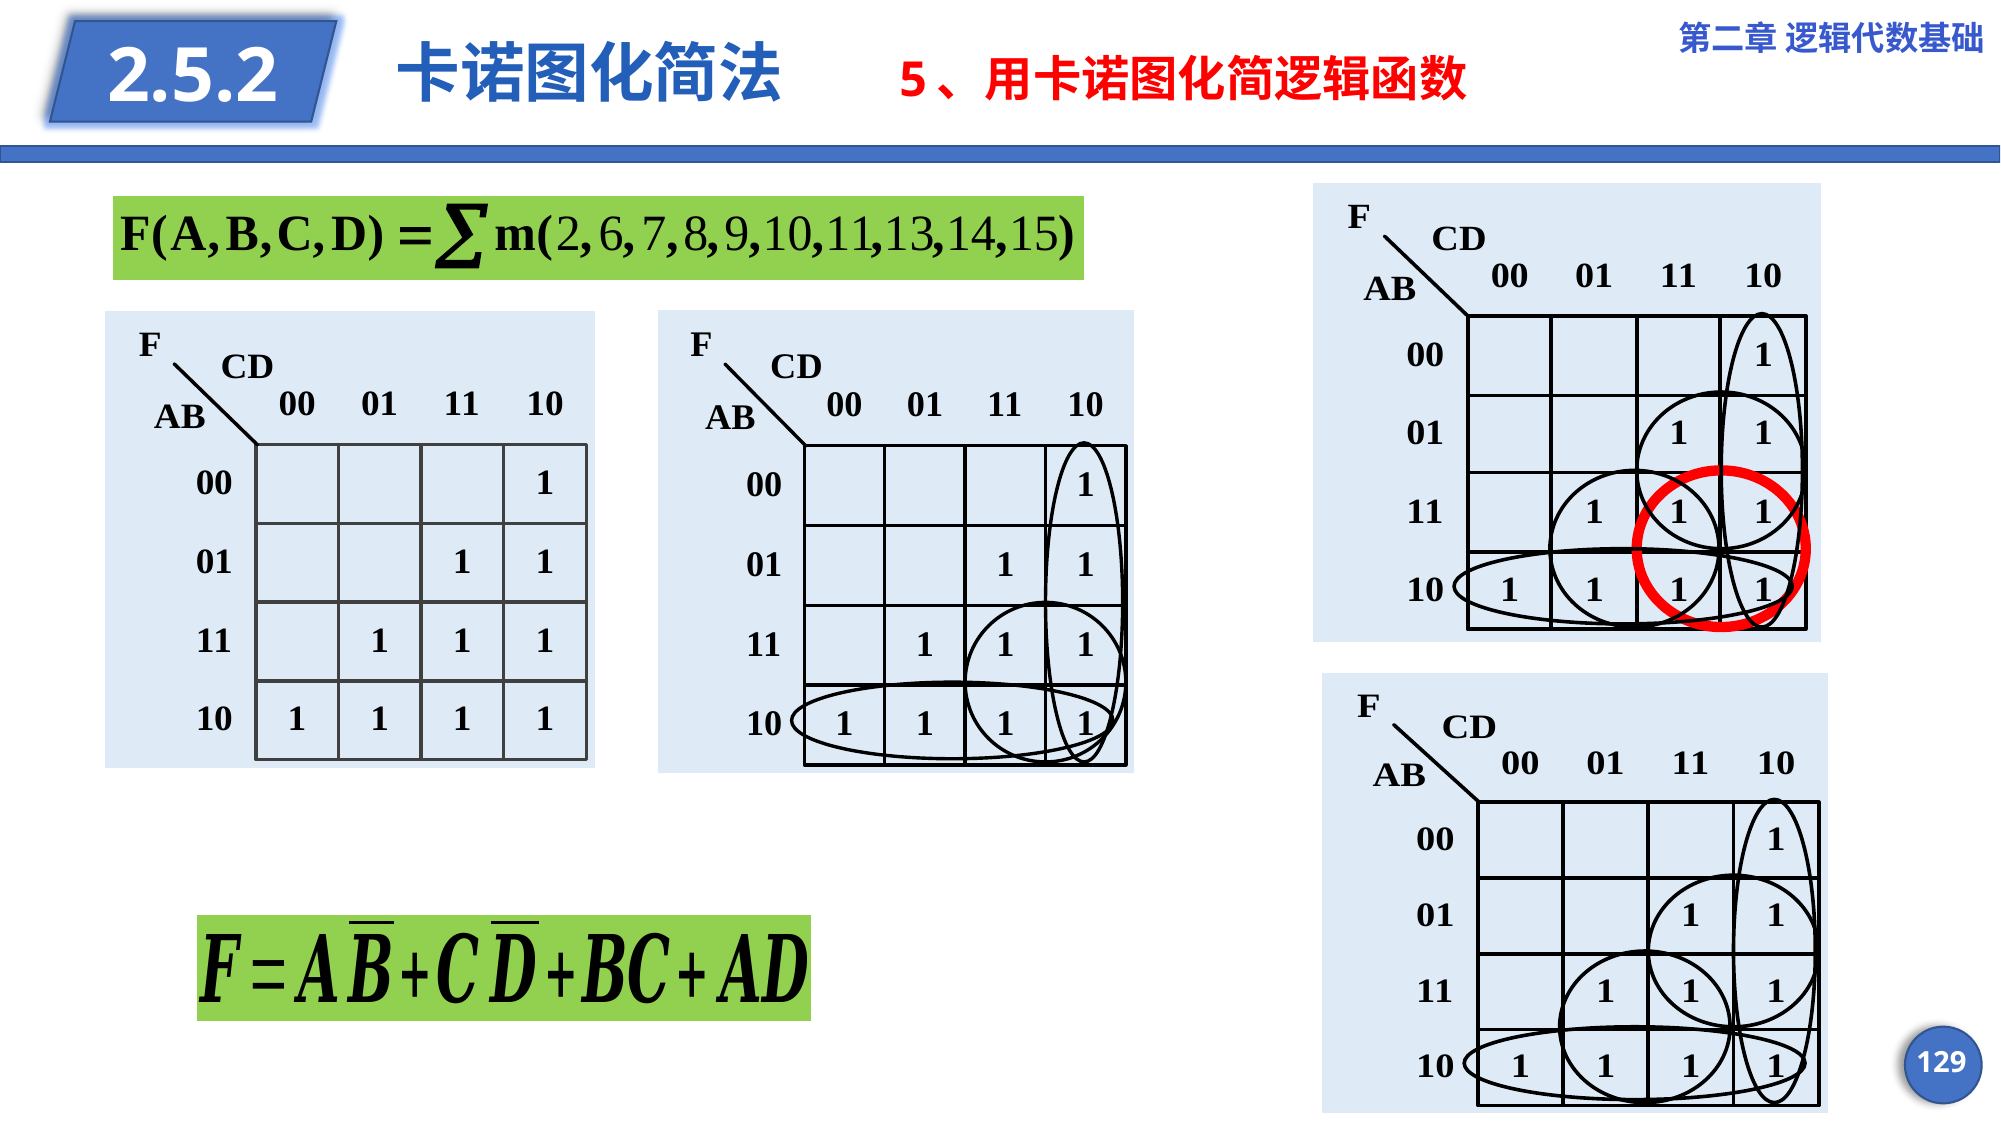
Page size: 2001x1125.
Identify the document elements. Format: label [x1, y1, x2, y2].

text_box [48, 20, 338, 123]
text_box [657, 310, 1135, 774]
text_box [1313, 183, 1822, 642]
slide_number [1895, 1033, 1989, 1094]
text_box [113, 195, 1085, 281]
title [380, 16, 1541, 137]
text_box [104, 310, 596, 768]
footer [1659, 1, 2000, 83]
text_box [1322, 673, 1828, 1114]
